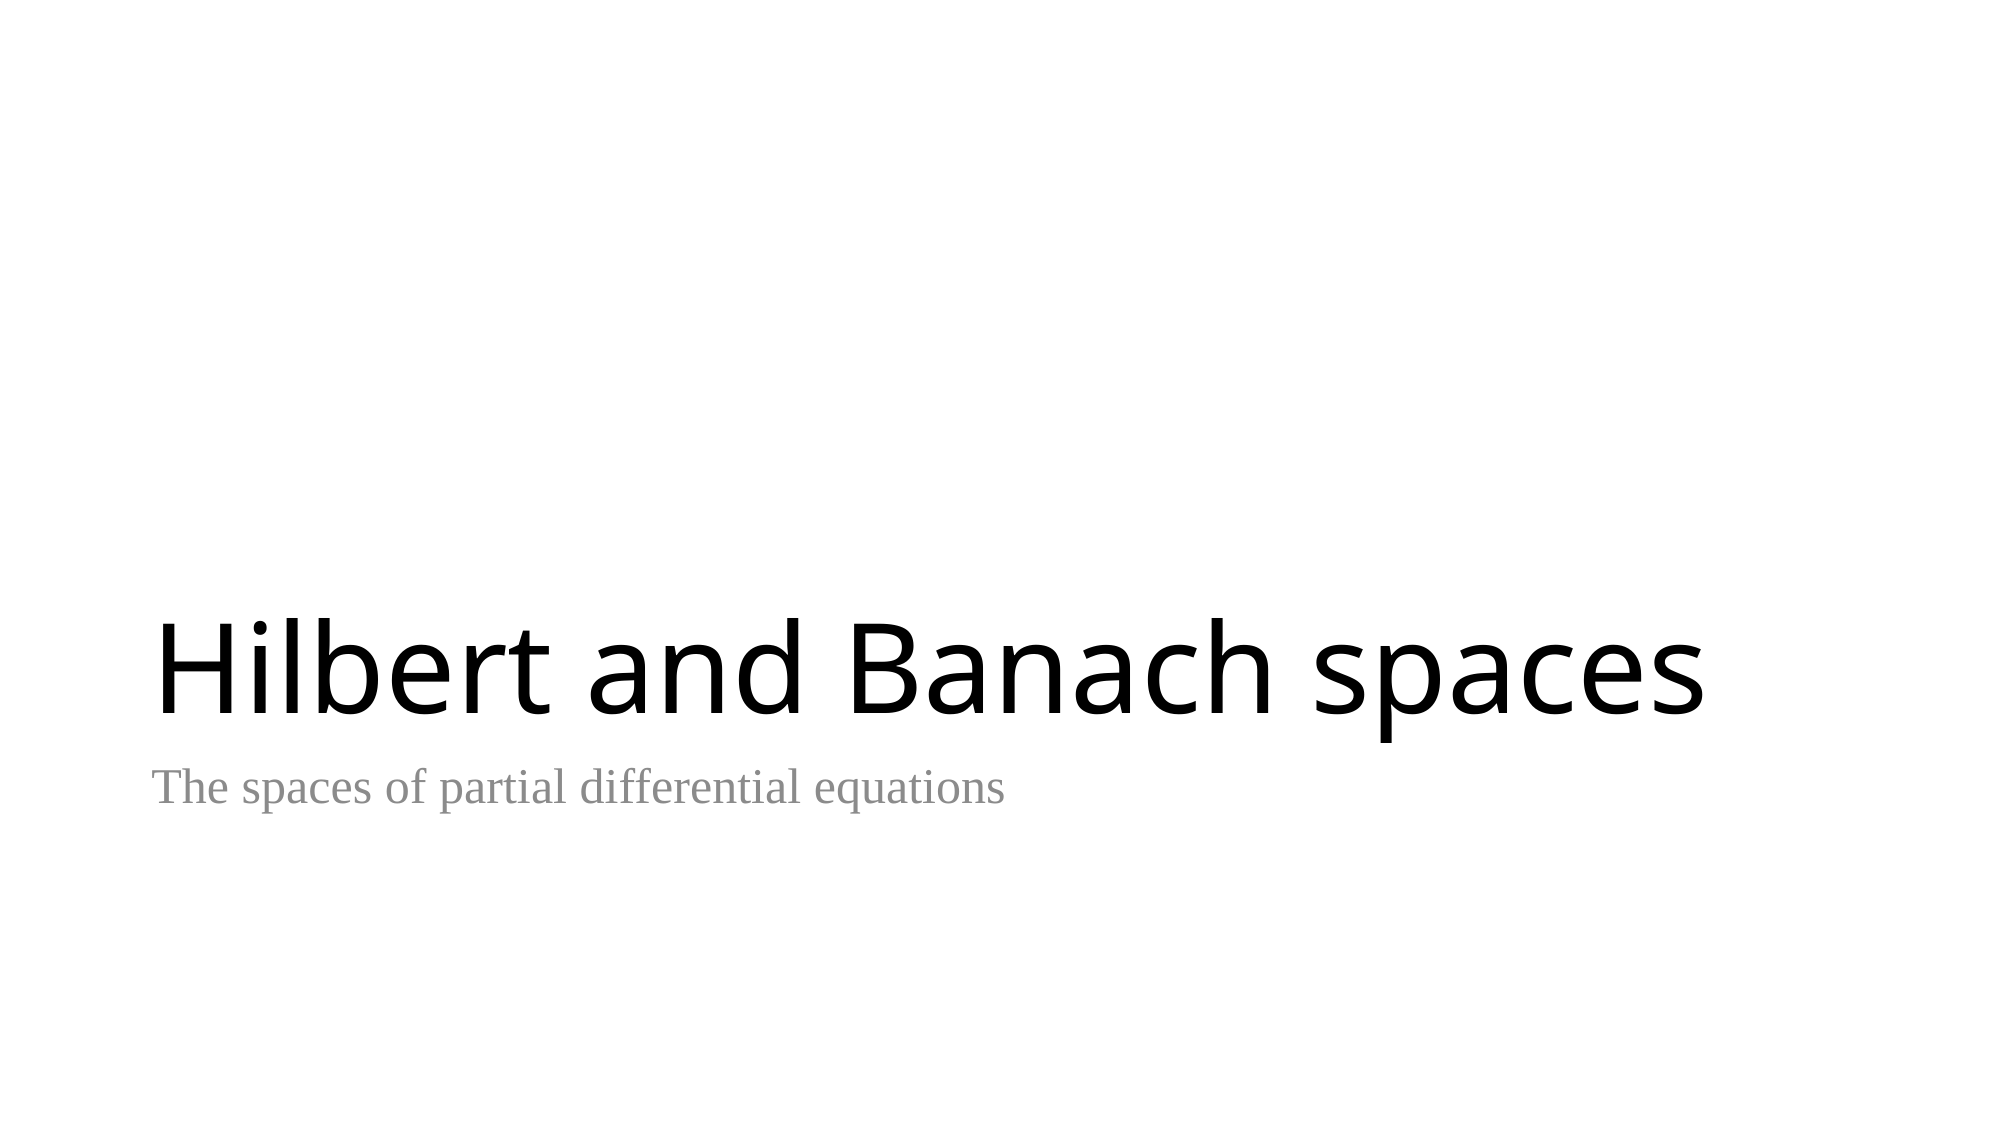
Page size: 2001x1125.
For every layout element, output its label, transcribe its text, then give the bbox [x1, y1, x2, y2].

list The spaces of partial differential equations [136, 752, 1862, 999]
title Hilbert and Banach spaces [136, 280, 1862, 749]
